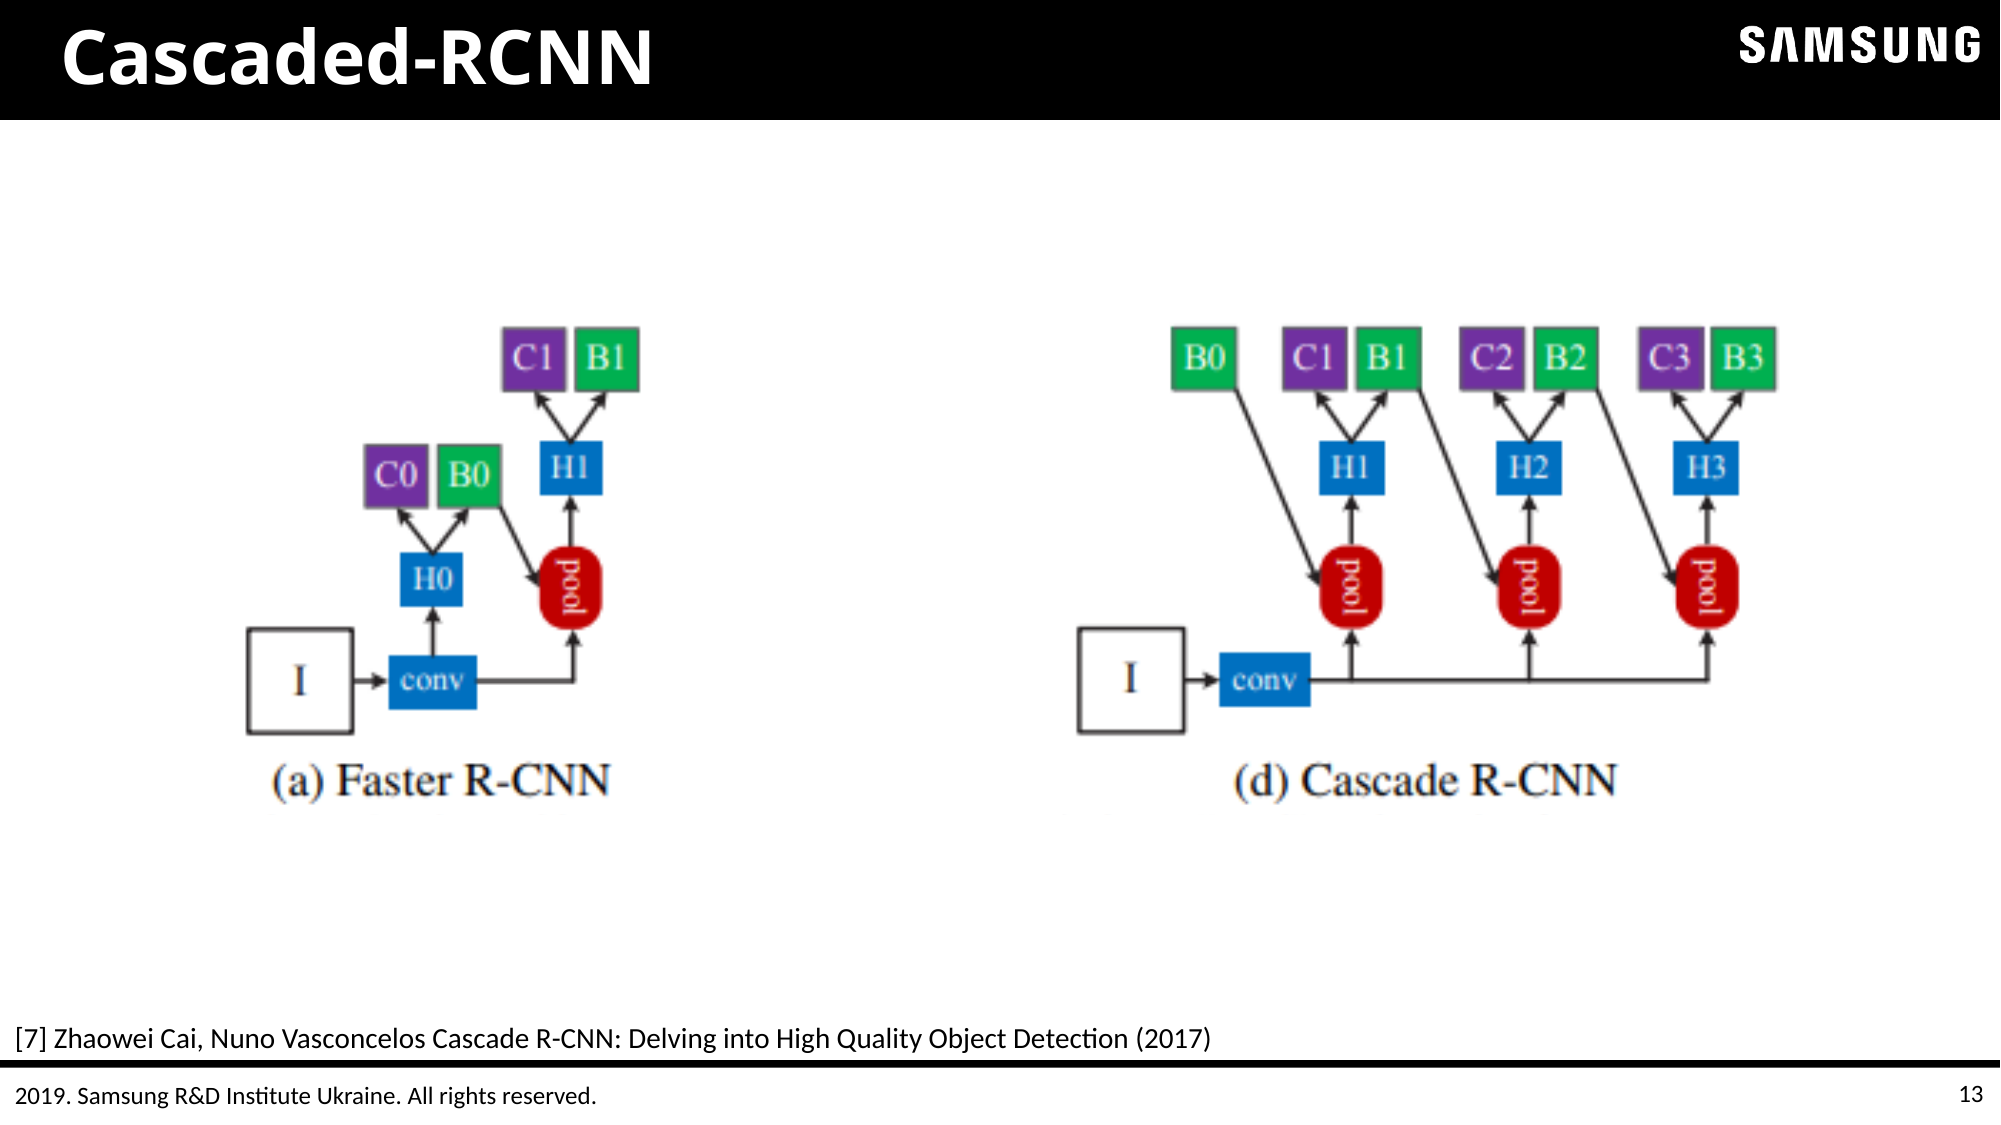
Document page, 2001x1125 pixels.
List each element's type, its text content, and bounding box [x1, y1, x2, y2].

slide_number 13 [1548, 1062, 1999, 1123]
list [227, 279, 645, 815]
picture [1062, 279, 1794, 815]
picture [1734, 20, 1982, 67]
text_box [7] Zhaowei Cai, Nuno Vasconcelos Cascade R-CNN: Delving into High Quality Object Detection (2017) [0, 1012, 1771, 1063]
title Cascaded-RCNN [0, 0, 1734, 120]
footer 2019. Samsung R&D Institute Ukraine. All rights reserved. [0, 1065, 645, 1125]
